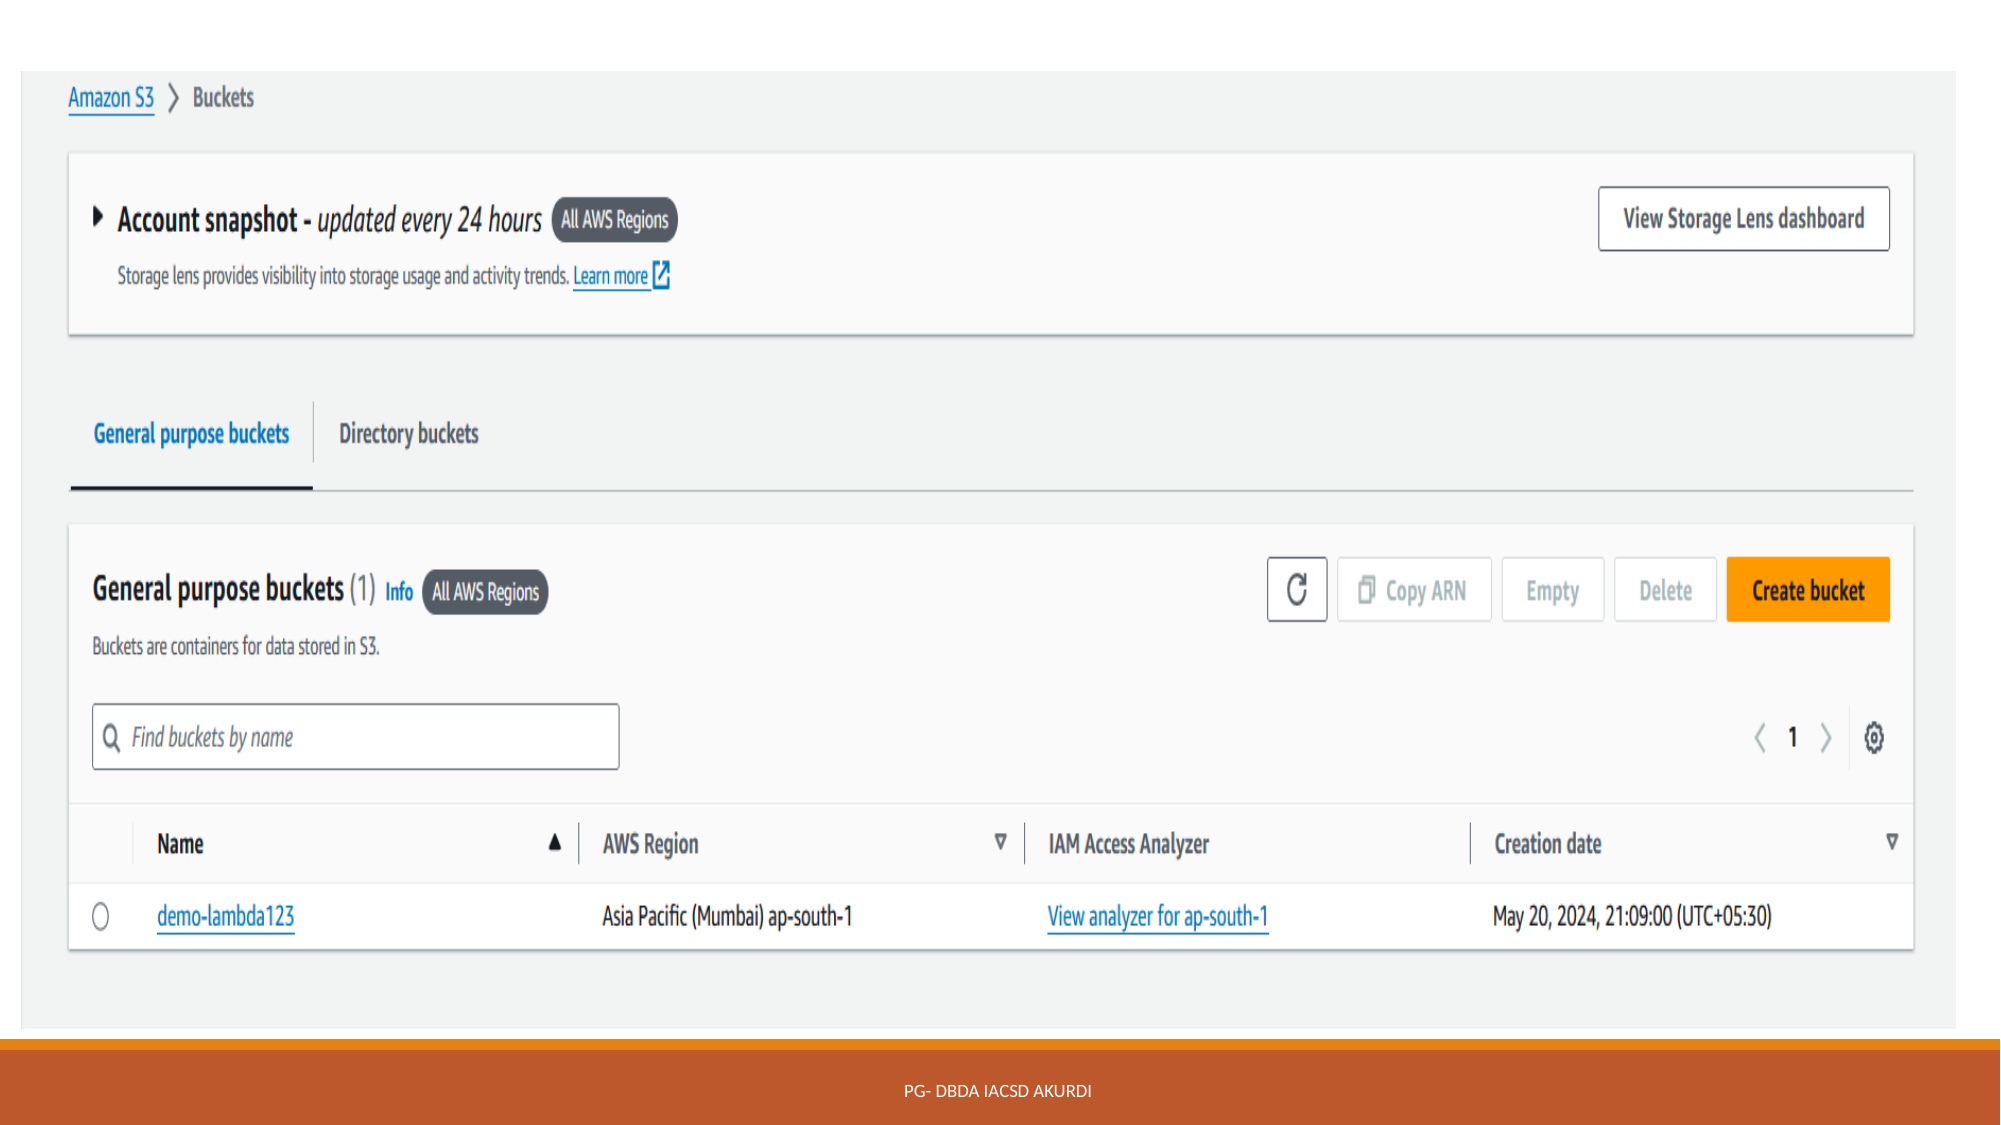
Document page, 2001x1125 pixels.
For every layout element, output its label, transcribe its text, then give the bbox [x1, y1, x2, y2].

picture [20, 71, 1957, 1029]
footer PG- DBDA IACSD Akurdi [604, 1059, 1396, 1120]
